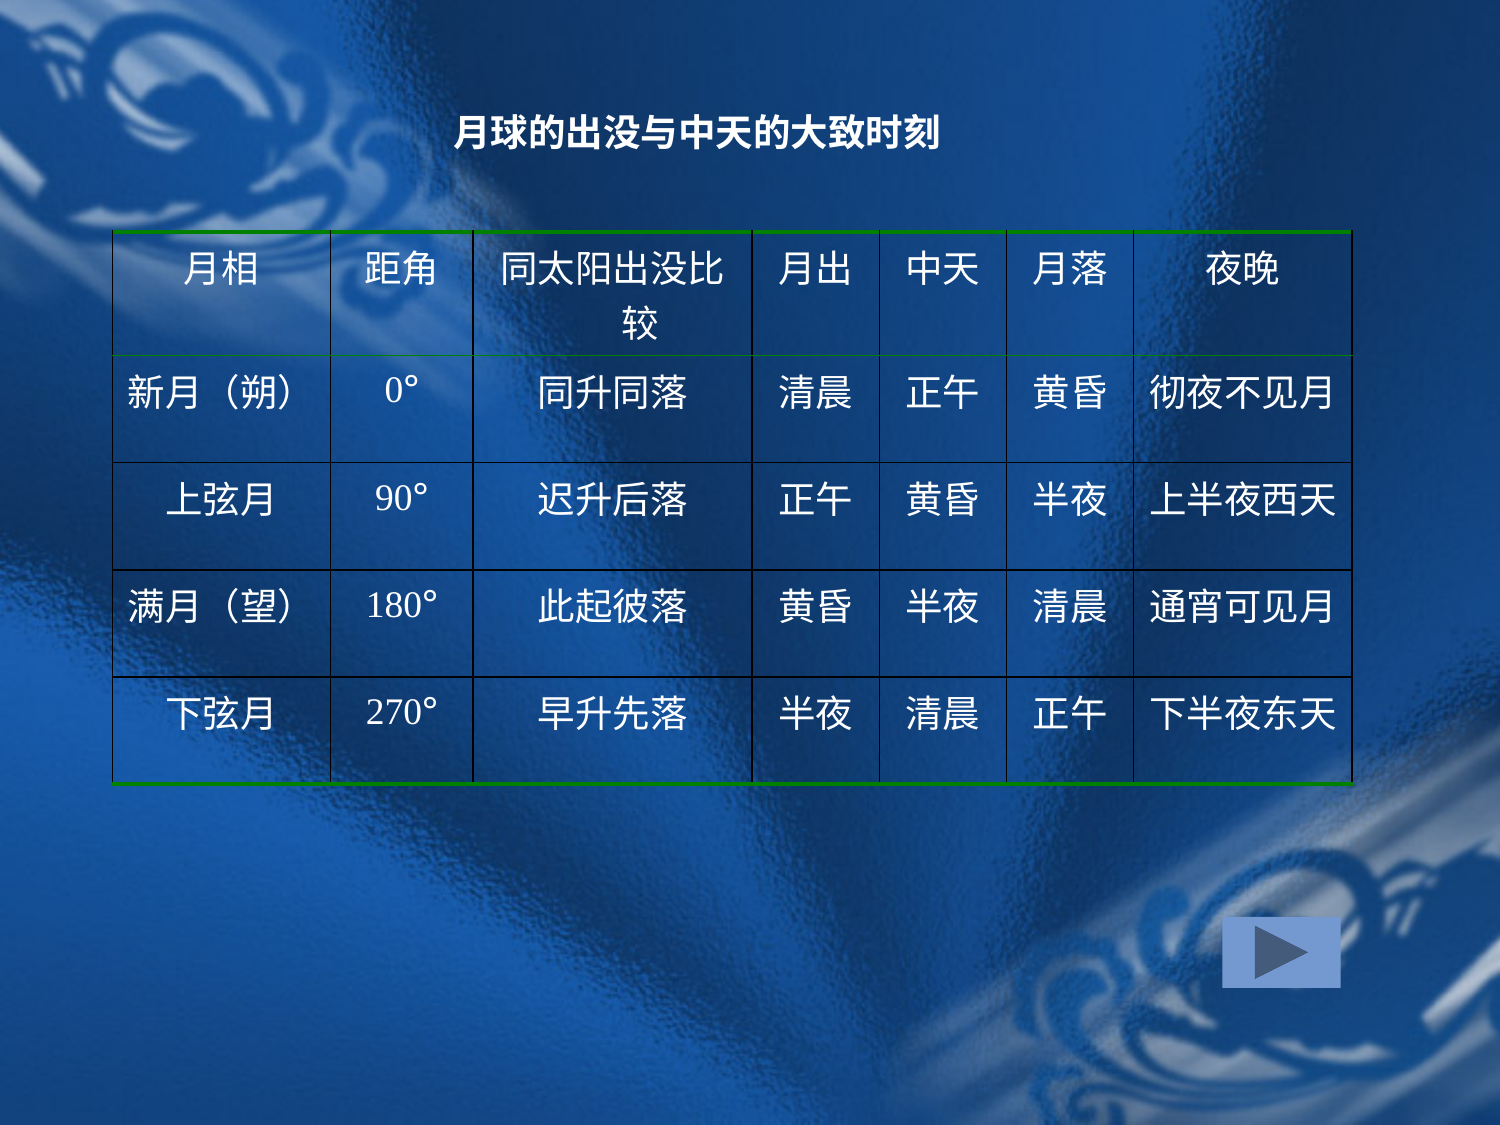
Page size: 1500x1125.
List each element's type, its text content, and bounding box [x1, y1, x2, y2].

table_header 月出 [753, 234, 879, 355]
table_cell 黄昏 [1007, 356, 1133, 462]
table_cell 迟升后落 [474, 463, 751, 569]
text_box 月球的出没与中天的大致时刻 [265, 101, 1129, 162]
table_cell 下半夜东天 [1134, 678, 1351, 782]
text_box [1222, 916, 1341, 988]
table_cell 此起彼落 [474, 571, 751, 676]
table_header 同太阳出没比较 [474, 234, 751, 355]
table_cell 半夜 [753, 678, 879, 782]
table_cell 半夜 [1007, 463, 1133, 569]
table_cell 黄昏 [753, 571, 879, 676]
table_cell 黄昏 [880, 463, 1006, 569]
table_cell 清晨 [1007, 571, 1133, 676]
table_cell 90° [331, 463, 472, 569]
table_cell 正午 [880, 356, 1006, 462]
table_cell 彻夜不见月 [1134, 356, 1351, 462]
table_cell 上弦月 [113, 463, 330, 569]
table_cell 满月（望） [113, 571, 330, 676]
table_cell 新月（朔） [113, 356, 330, 462]
picture [0, 0, 1500, 1125]
table_cell 清晨 [753, 356, 879, 462]
table_cell 同升同落 [474, 356, 751, 462]
table_header 夜晚 [1134, 234, 1351, 355]
table_cell 正午 [753, 463, 879, 569]
table_header 月相 [113, 234, 330, 355]
table_cell 0° [331, 356, 472, 462]
table_cell 正午 [1007, 678, 1133, 782]
table_cell 通宵可见月 [1134, 571, 1351, 676]
table_cell 半夜 [880, 571, 1006, 676]
table_cell 清晨 [880, 678, 1006, 782]
table_cell 下弦月 [113, 678, 330, 782]
table_header 中天 [880, 234, 1006, 355]
table_cell 早升先落 [474, 678, 751, 782]
table_cell 上半夜西天 [1134, 463, 1351, 569]
table_cell 180° [331, 571, 472, 676]
table_header 距角 [331, 234, 472, 355]
table_cell 270° [331, 678, 472, 782]
table_header 月落 [1007, 234, 1133, 355]
